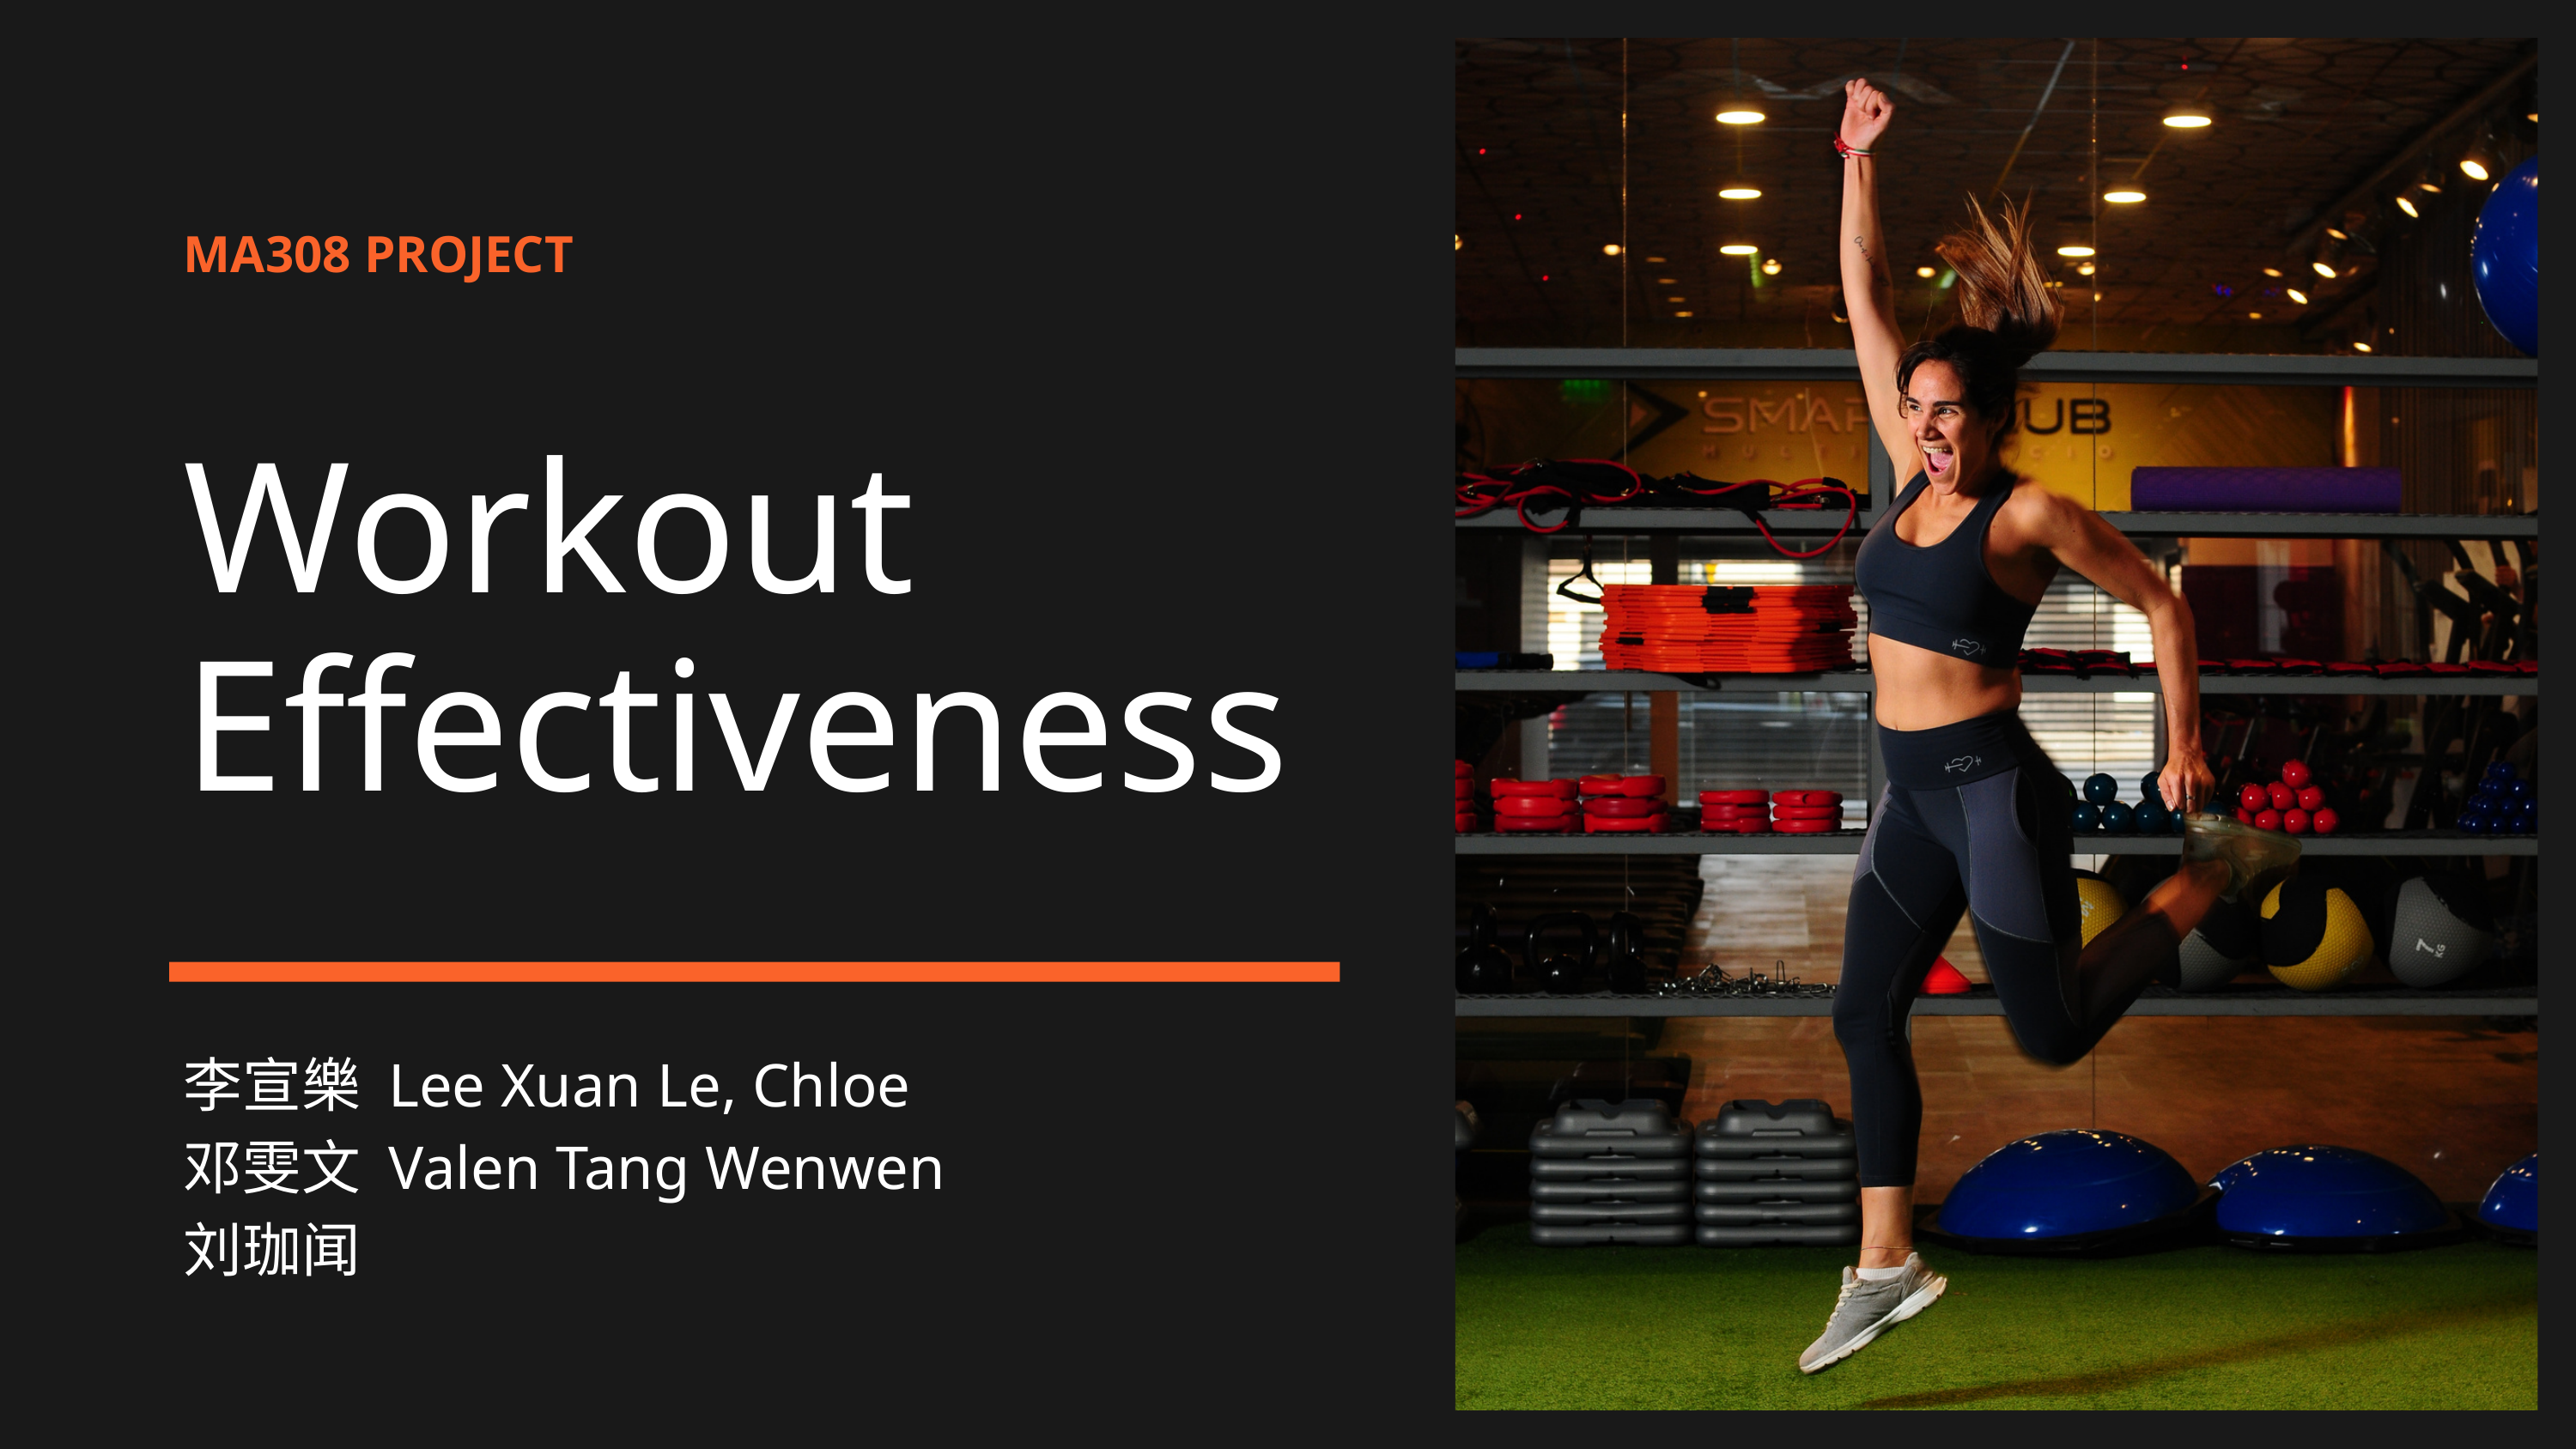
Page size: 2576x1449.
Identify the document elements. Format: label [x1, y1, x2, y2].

text_box [168, 219, 1355, 1278]
text_box [1455, 38, 2538, 1410]
